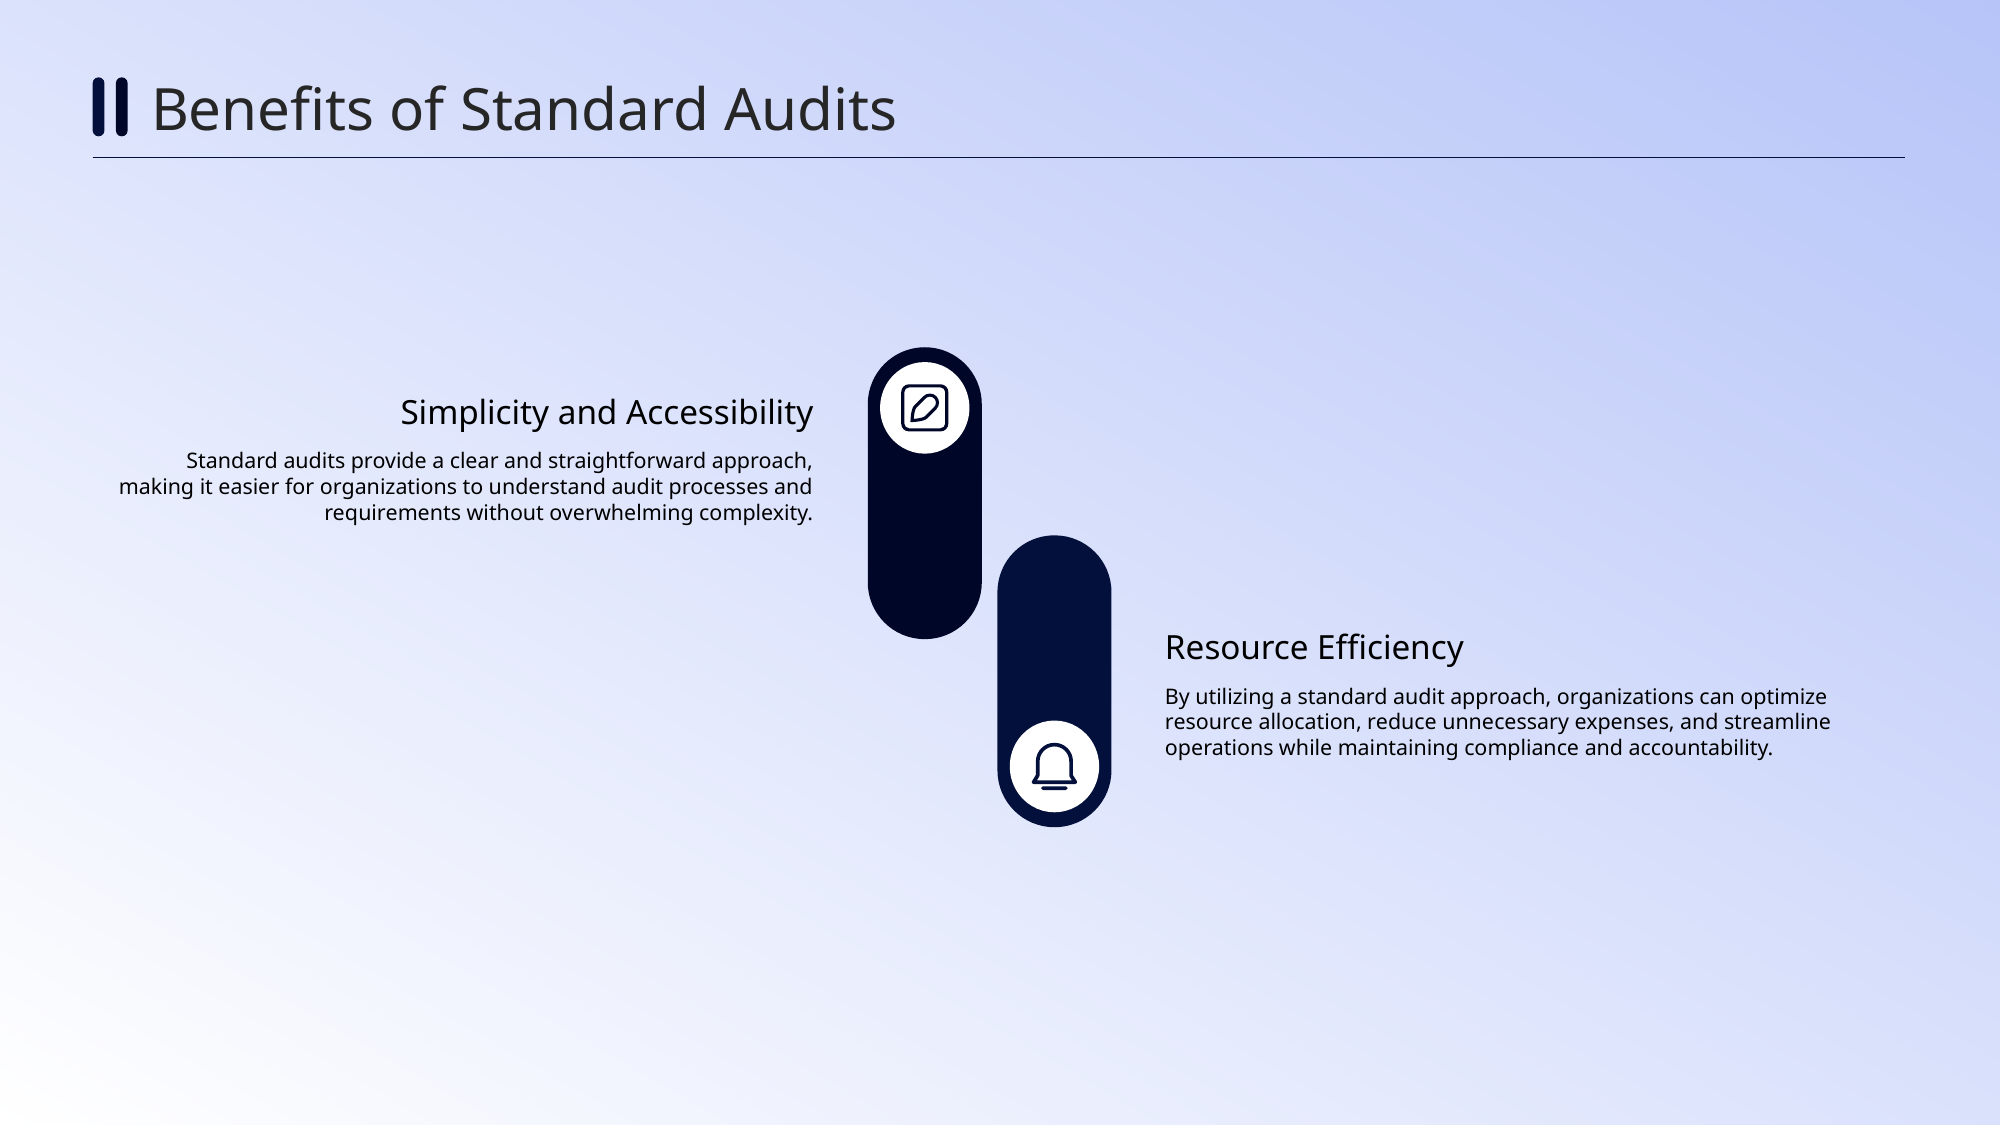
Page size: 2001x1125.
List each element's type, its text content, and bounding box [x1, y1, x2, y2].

text_box [92, 77, 105, 137]
text_box Standard audits provide a clear and straightforward approach, making it easier for organizations to understand audit processes and requirements without overwhelming complexity. [108, 446, 815, 577]
text_box [997, 535, 1112, 828]
text_box Simplicity and Accessibility [108, 339, 815, 432]
text_box By utilizing a standard audit approach, organizations can optimize resource allocation, reduce unnecessary expenses, and streamline operations while maintaining compliance and accountability. [1164, 682, 1890, 813]
text_box [867, 347, 982, 640]
text_box [1031, 742, 1077, 785]
text_box [880, 362, 970, 454]
text_box [115, 77, 128, 137]
text_box Benefits of Standard Audits [150, 68, 1797, 146]
text_box [1009, 720, 1100, 813]
text_box Resource Efficiency [1164, 573, 1890, 666]
text_box [901, 384, 949, 432]
text_box [1041, 786, 1068, 791]
text_box [0, 0, 2000, 1125]
